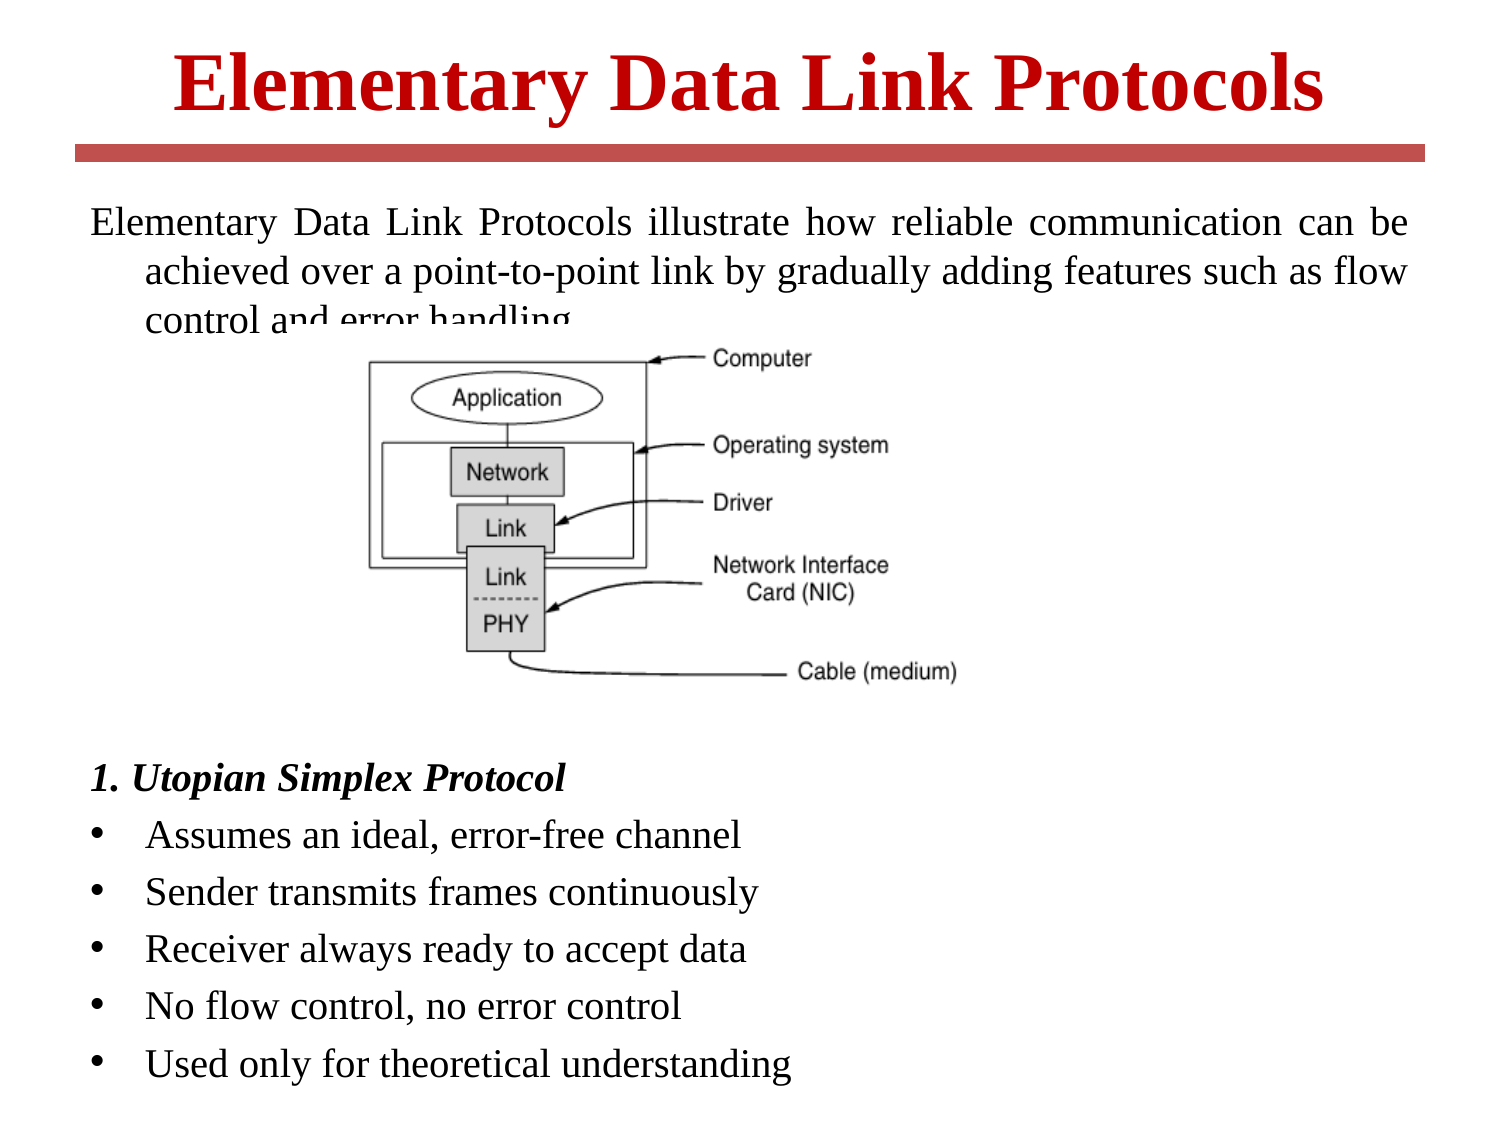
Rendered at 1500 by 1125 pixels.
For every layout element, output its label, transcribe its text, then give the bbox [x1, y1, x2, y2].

picture [287, 324, 1001, 713]
title Elementary Data Link Protocols [75, 3, 1425, 150]
list Elementary Data Link Protocols illustrate how reliable communication can be achieved over a point-to-point link by gradually adding features such as flow control and error handling. 1. Utopian Simplex Protocol Assumes an ideal, error-free channel Sender transmits frames continuously Receiver always ready to accept data No flow control, no error control Used only for theoretical understanding [75, 187, 1425, 1100]
